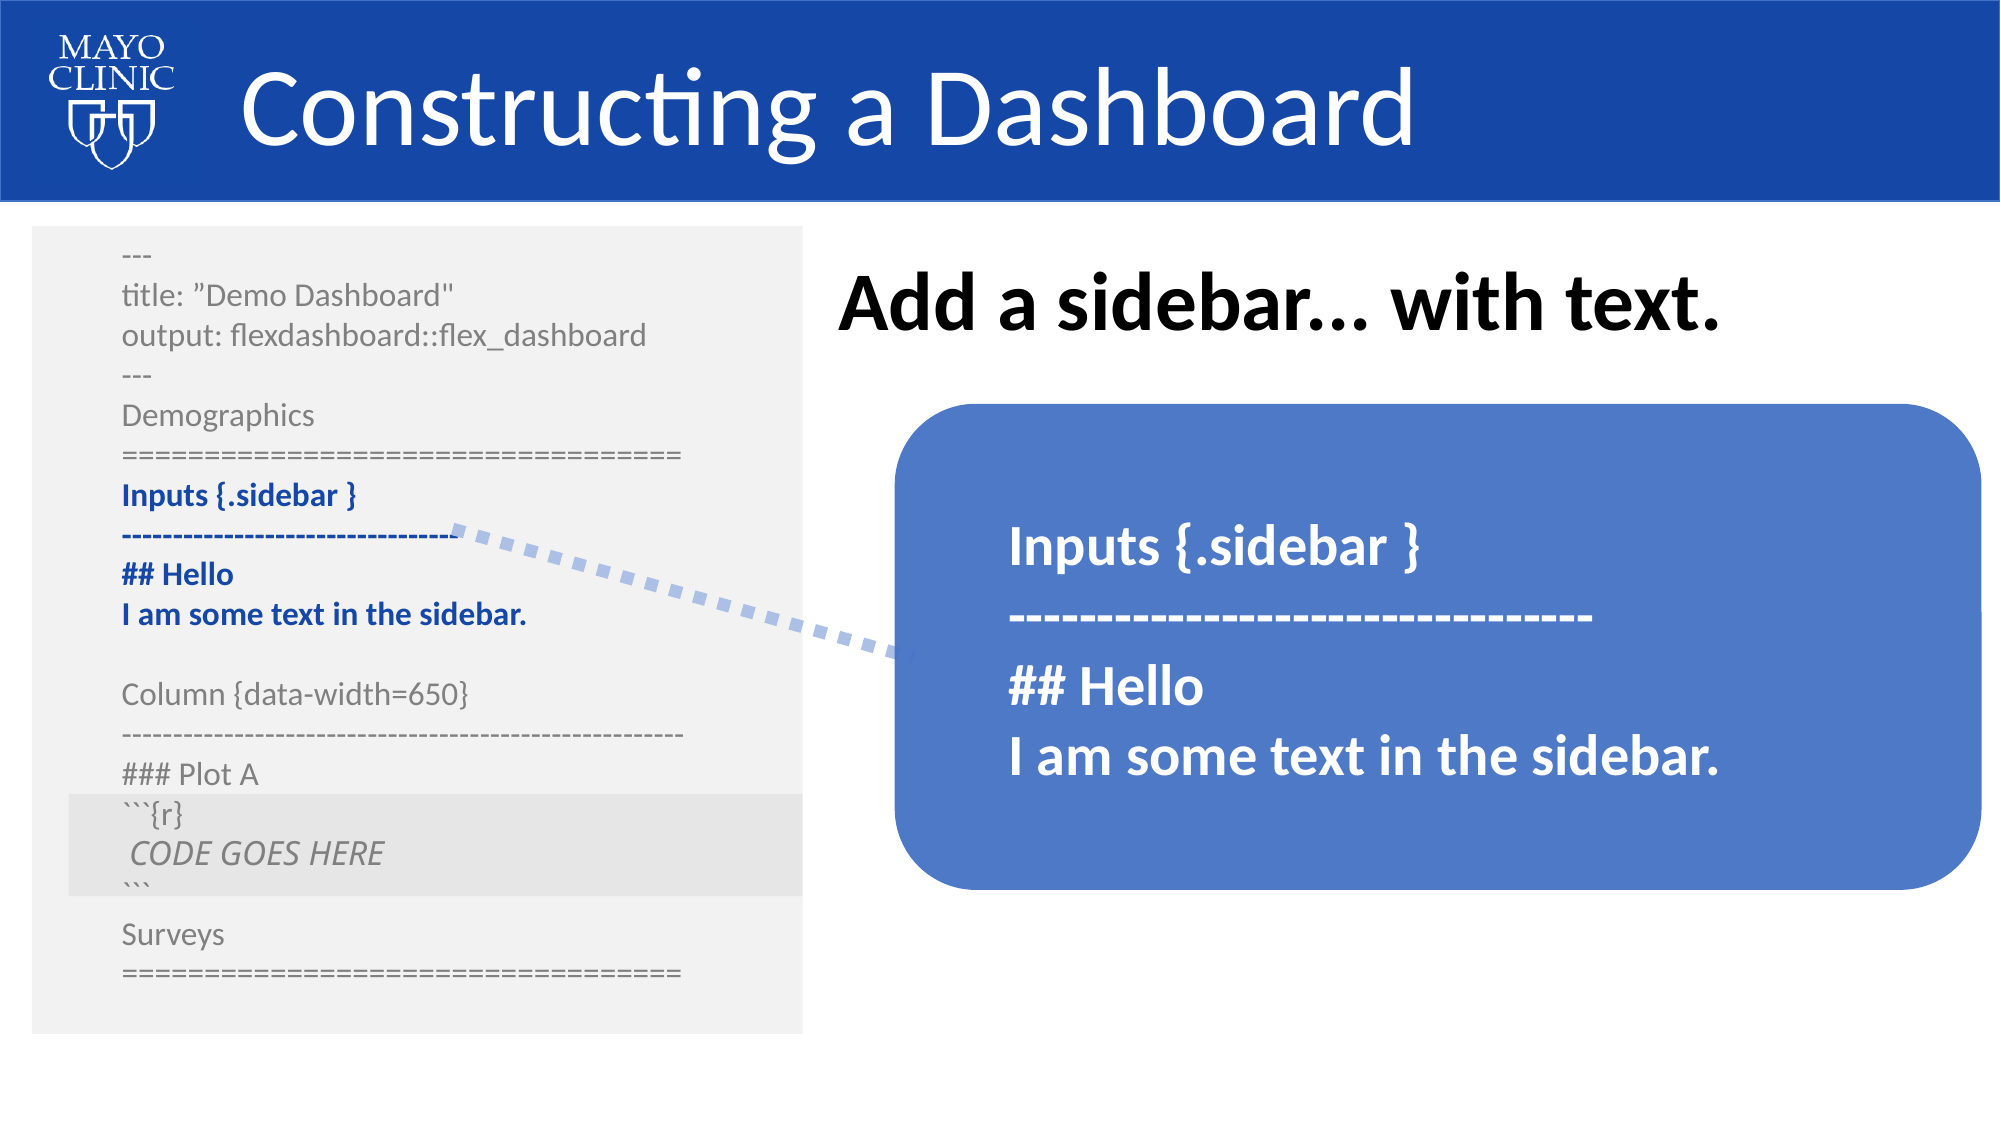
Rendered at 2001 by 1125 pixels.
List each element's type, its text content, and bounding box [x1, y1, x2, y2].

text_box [452, 528, 914, 658]
text_box Add a sidebar... with text. [823, 239, 1982, 355]
text_box Inputs {.sidebar } --------------------------------- ## Hello I am some text in the sidebar. [893, 402, 1983, 891]
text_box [0, 0, 2000, 202]
text_box [67, 793, 804, 897]
text_box --- title: ”Demo Dashboard" output: flexdashboard::flex_dashboard --- Demographics ================================== Inputs {.sidebar } --------------------------------- ## Hello I am some text in the sidebar. Column {data-width=650} ------------------------------------------------------- ### Plot A ```{r} CODE GOES HERE ``` Surveys ================================== [31, 225, 803, 1034]
